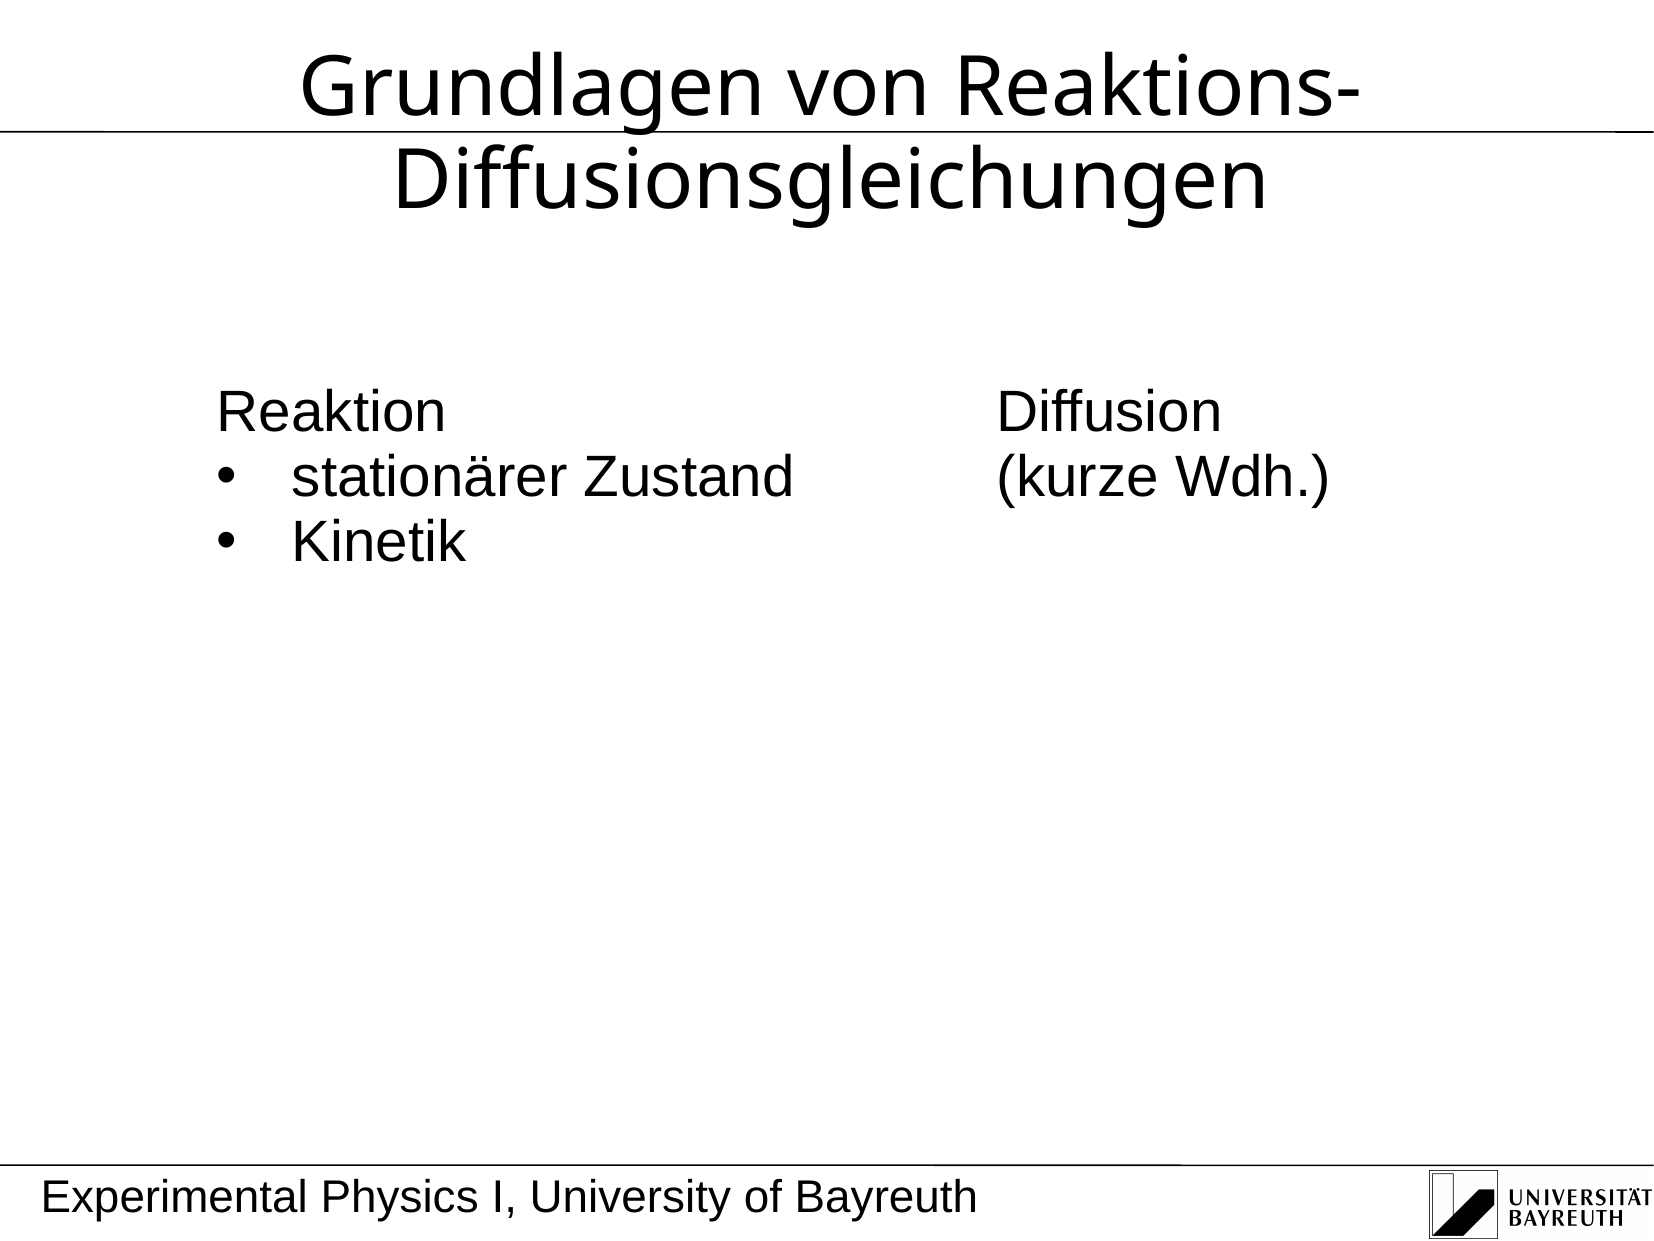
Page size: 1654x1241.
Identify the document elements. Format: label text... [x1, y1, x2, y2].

title Grundlagen von Reaktions-Diffusionsgleichungen [35, 39, 1628, 232]
text_box Diffusion (kurze Wdh.) [981, 371, 1347, 517]
picture [1429, 1170, 1652, 1239]
text_box Reaktion stationärer Zustand Kinetik [202, 371, 811, 582]
